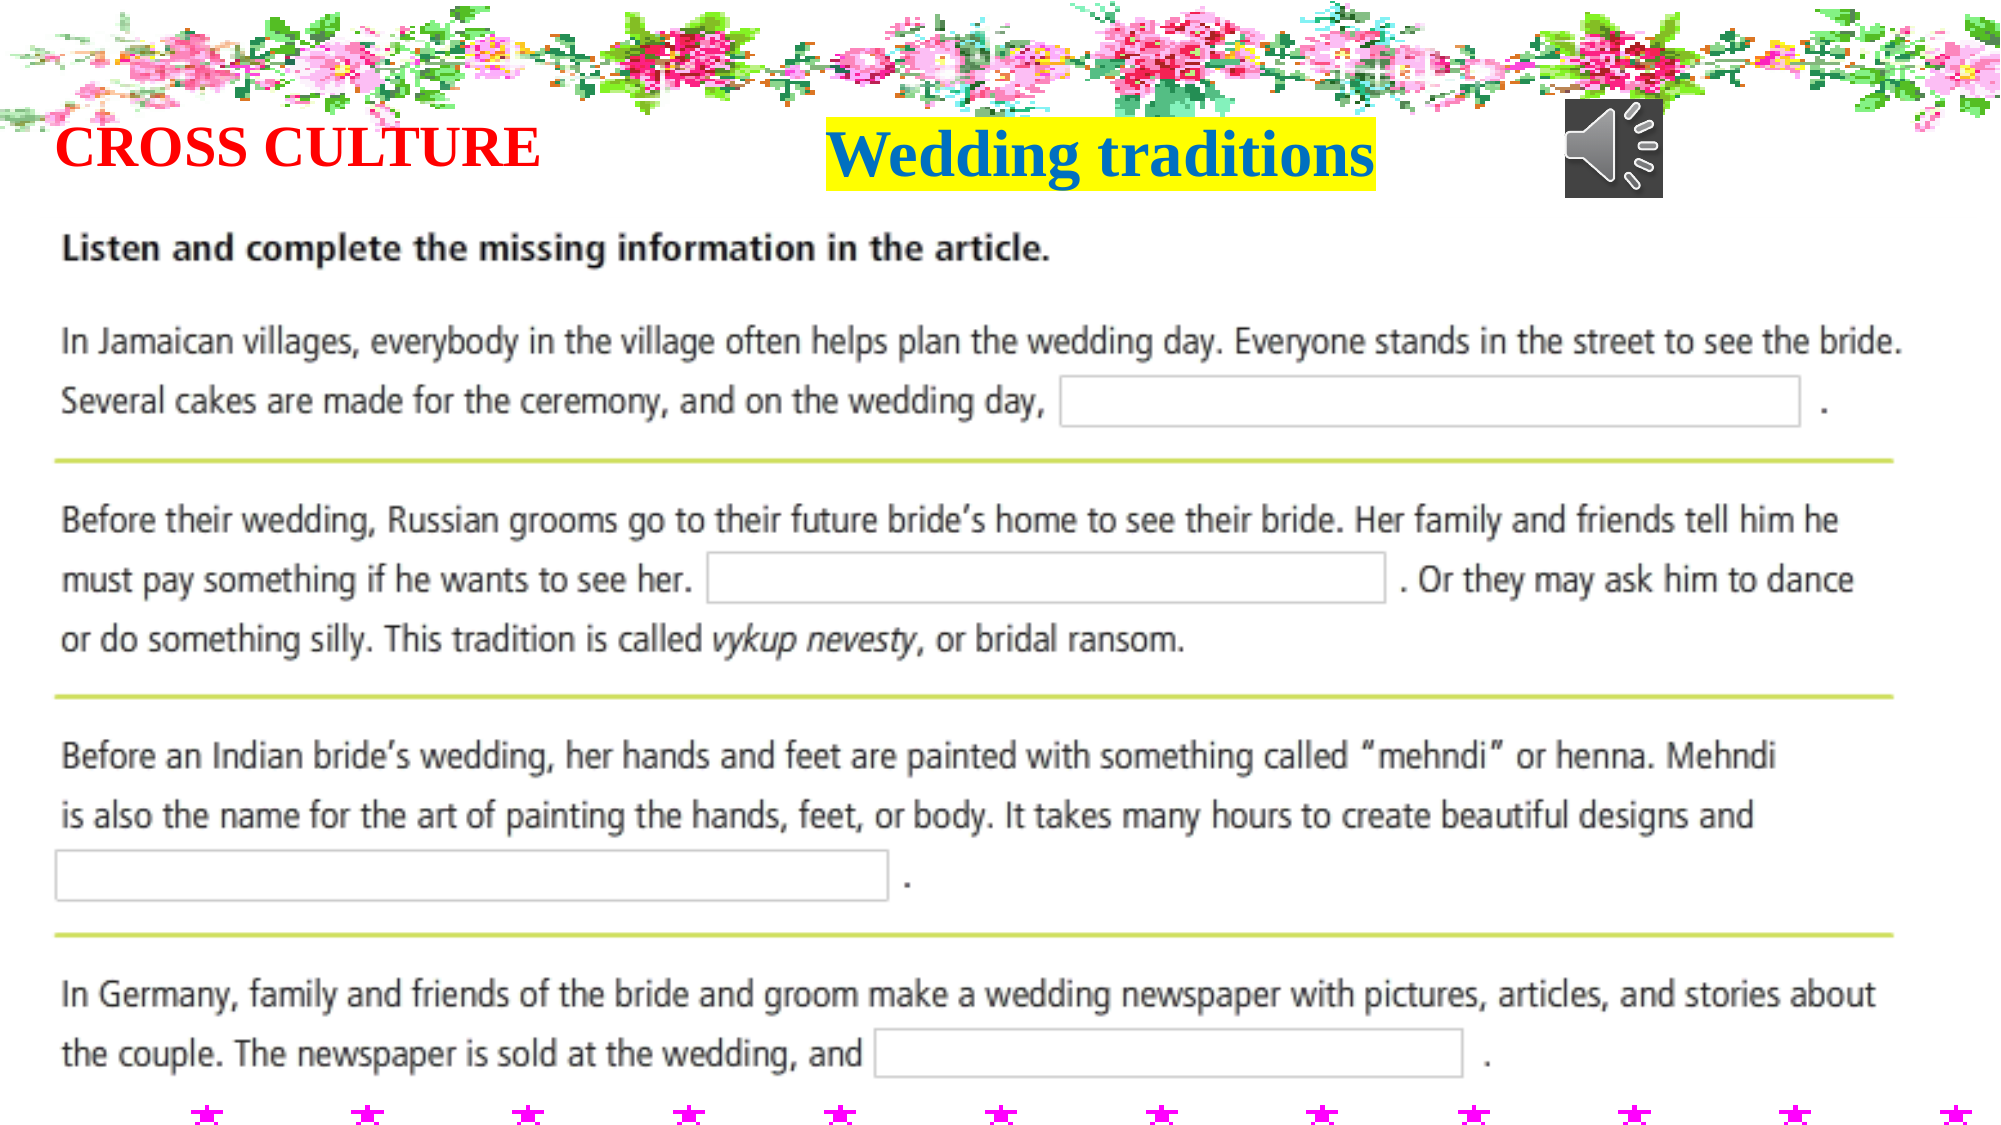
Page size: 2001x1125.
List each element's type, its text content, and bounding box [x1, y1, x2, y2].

picture [0, 1, 2000, 199]
text_box CROSS CULTURE [40, 100, 593, 186]
text_box Wedding traditions [773, 102, 1429, 198]
picture [26, 216, 2000, 1125]
